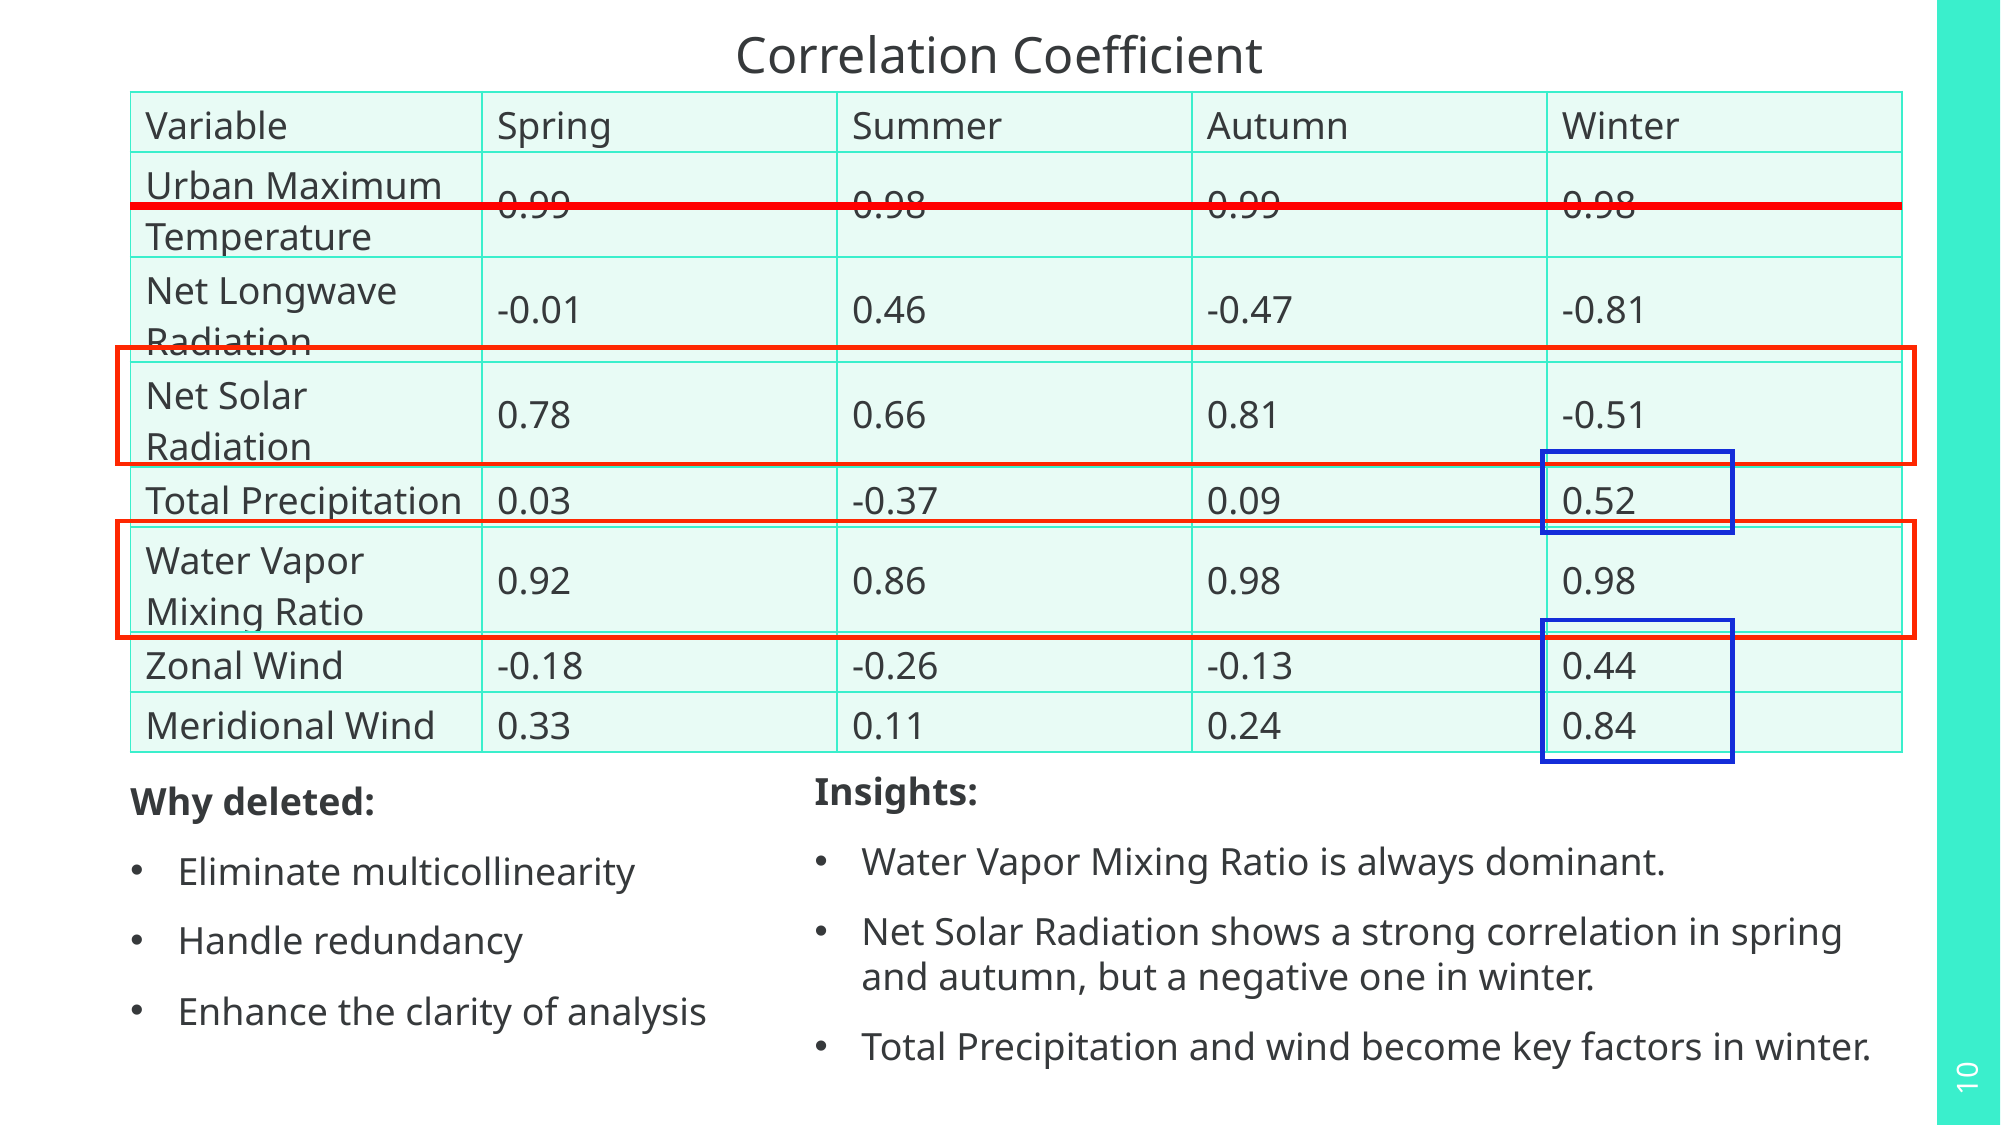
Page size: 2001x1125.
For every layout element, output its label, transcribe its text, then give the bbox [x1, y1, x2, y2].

list Why deleted: Eliminate multicollinearity Handle redundancy Enhance the clarity of analysis [130, 768, 758, 1125]
table_cell 0.99 [483, 153, 836, 202]
table_cell Zonal Wind [131, 639, 481, 691]
text_box Correlation Coefficient [514, 16, 1486, 91]
table_header Spring [483, 93, 836, 151]
table_cell 0.99 [483, 210, 836, 256]
table_cell -0.47 [1193, 258, 1546, 346]
table_cell Total Precipitation [131, 468, 481, 520]
table_cell 0.98 [1548, 210, 1901, 256]
table_cell 0.44 [1734, 639, 1901, 691]
table_cell 0.03 [483, 468, 836, 520]
table_cell Urban Maximum Temperature [131, 210, 481, 256]
table_cell 0.24 [1193, 693, 1542, 751]
table_cell -0.26 [838, 639, 1191, 691]
table_cell 0.98 [838, 153, 1191, 202]
text_box [1542, 619, 1734, 763]
text_box [1542, 450, 1734, 534]
slide_number 10 [1937, 1032, 2000, 1125]
table_cell -0.37 [838, 468, 1191, 520]
table_cell Meridional Wind [131, 693, 481, 751]
table_cell 0.09 [1193, 468, 1542, 520]
table_cell 0.99 [1193, 210, 1546, 256]
text_box [117, 520, 1916, 639]
table_cell -0.01 [483, 258, 836, 346]
table_header Autumn [1193, 93, 1546, 151]
text_box Insights: Water Vapor Mixing Ratio is always dominant. Net Solar Radiation shows a strong correlation in spring and autumn, but a negative one in winter. Total Precipitation and wind become key factors in winter. [799, 753, 1902, 1076]
table_cell 0.98 [838, 210, 1191, 256]
table_cell 0.98 [1548, 153, 1901, 202]
table_header Winter [1548, 93, 1901, 151]
table_cell Net Longwave Radiation [131, 258, 481, 346]
table_cell -0.18 [483, 639, 836, 691]
table_cell 0.11 [838, 693, 1191, 751]
table_cell Urban Maximum Temperature [131, 153, 481, 202]
table_cell 0.84 [1734, 693, 1901, 751]
table_header Summer [838, 93, 1191, 151]
table_cell 0.99 [1193, 153, 1546, 202]
table_cell 0.46 [838, 258, 1191, 346]
text_box [117, 346, 1916, 465]
table_cell -0.13 [1193, 639, 1542, 691]
table_cell 0.33 [483, 693, 836, 751]
table_cell 0.52 [1734, 468, 1901, 520]
table_header Variable [131, 93, 481, 151]
table_cell -0.81 [1548, 258, 1901, 346]
